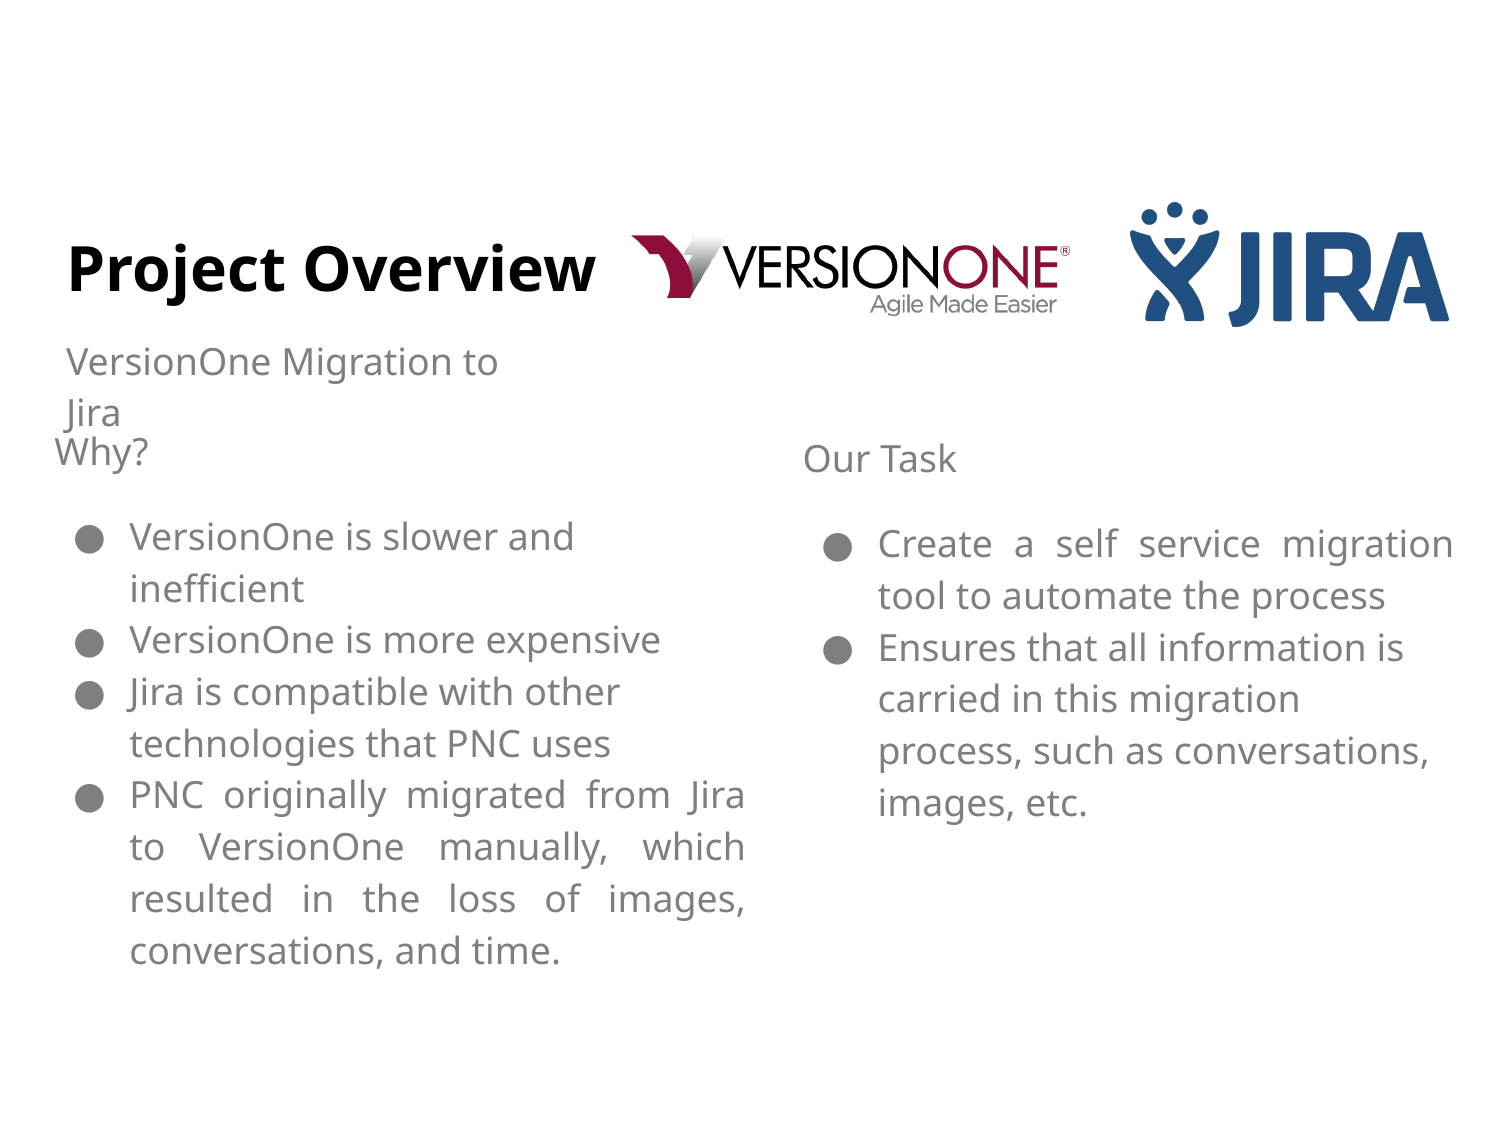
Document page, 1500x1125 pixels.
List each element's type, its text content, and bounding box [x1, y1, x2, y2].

list Our Task Create a self service migration tool to automate the process Ensures that all information is carried in this migration process, such as conversations, images, etc. [787, 413, 1470, 908]
list Why? VersionOne is slower and inefficient VersionOne is more expensive Jira is compatible with other technologies that PNC uses PNC originally migrated from Jira to VersionOne manually, which resulted in the loss of images, conversations, and time. [39, 406, 762, 915]
picture [630, 235, 1070, 316]
list VersionOne Migration to Jira [51, 315, 571, 406]
picture [1129, 202, 1450, 327]
title Project Overview [51, 213, 1124, 316]
